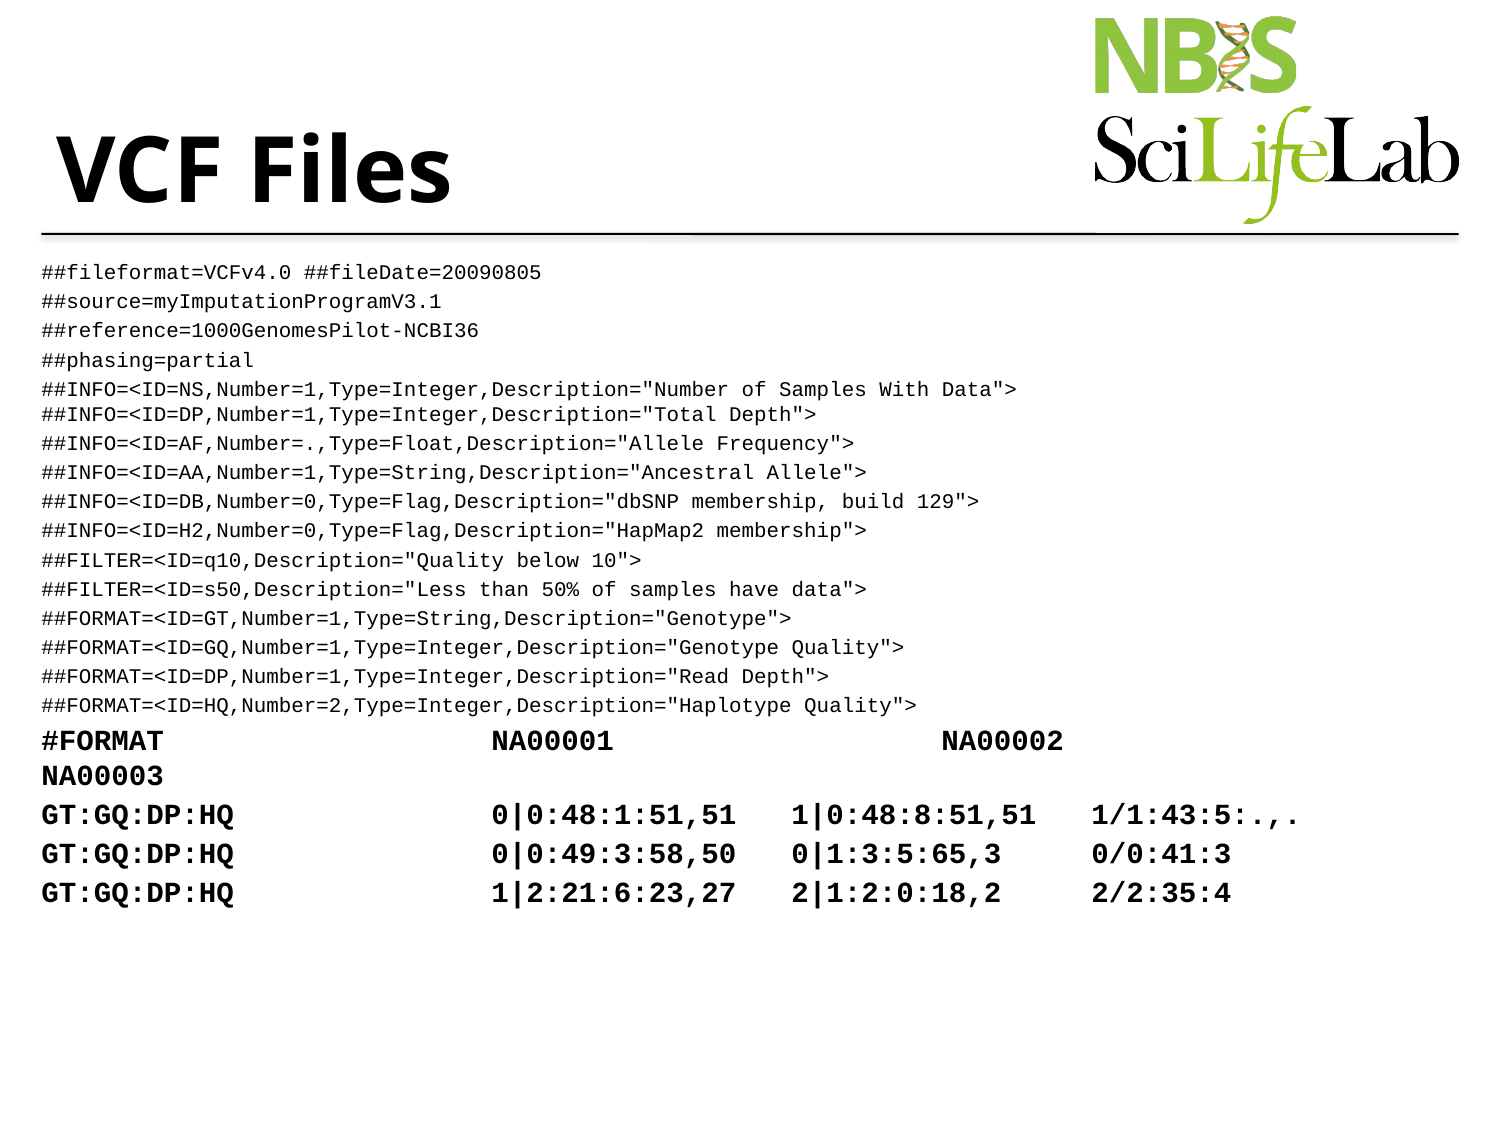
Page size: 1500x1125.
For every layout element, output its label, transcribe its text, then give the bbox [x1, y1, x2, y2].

title VCF Files [41, 103, 1066, 226]
list ##fileformat=VCFv4.0 ##fileDate=20090805 ##source=myImputationProgramV3.1 ##reference=1000GenomesPilot-NCBI36 ##phasing=partial ##INFO=<ID=NS,Number=1,Type=Integer,Description="Number of Samples With Data"> ##INFO=<ID=DP,Number=1,Type=Integer,Description="Total Depth"> ##INFO=<ID=AF,Number=.,Type=Float,Description="Allele Frequency"> ##INFO=<ID=AA,Number=1,Type=String,Description="Ancestral Allele"> ##INFO=<ID=DB,Number=0,Type=Flag,Description="dbSNP membership, build 129"> ##INFO=<ID=H2,Number=0,Type=Flag,Description="HapMap2 membership"> ##FILTER=<ID=q10,Description="Quality below 10"> ##FILTER=<ID=s50,Description="Less than 50% of samples have data"> ##FORMAT=<ID=GT,Number=1,Type=String,Description="Genotype"> ##FORMAT=<ID=GQ,Number=1,Type=Integer,Description="Genotype Quality"> ##FORMAT=<ID=DP,Number=1,Type=Integer,Description="Read Depth"> ##FORMAT=<ID=HQ,Number=2,Type=Integer,Description="Haplotype Quality"> #FORMAT NA00001 NA00002 NA00003 GT:GQ:DP:HQ 0|0:48:1:51,51 1|0:48:8:51,51 1/1:43:5:.,. GT:GQ:DP:HQ 0|0:49:3:58,50 0|1:3:5:65,3 0/0:41:3 GT:GQ:DP:HQ 1|2:21:6:23,27 2|1:2:0:18,2 2/2:35:4 [41, 258, 1500, 1018]
picture [1095, 106, 1459, 224]
